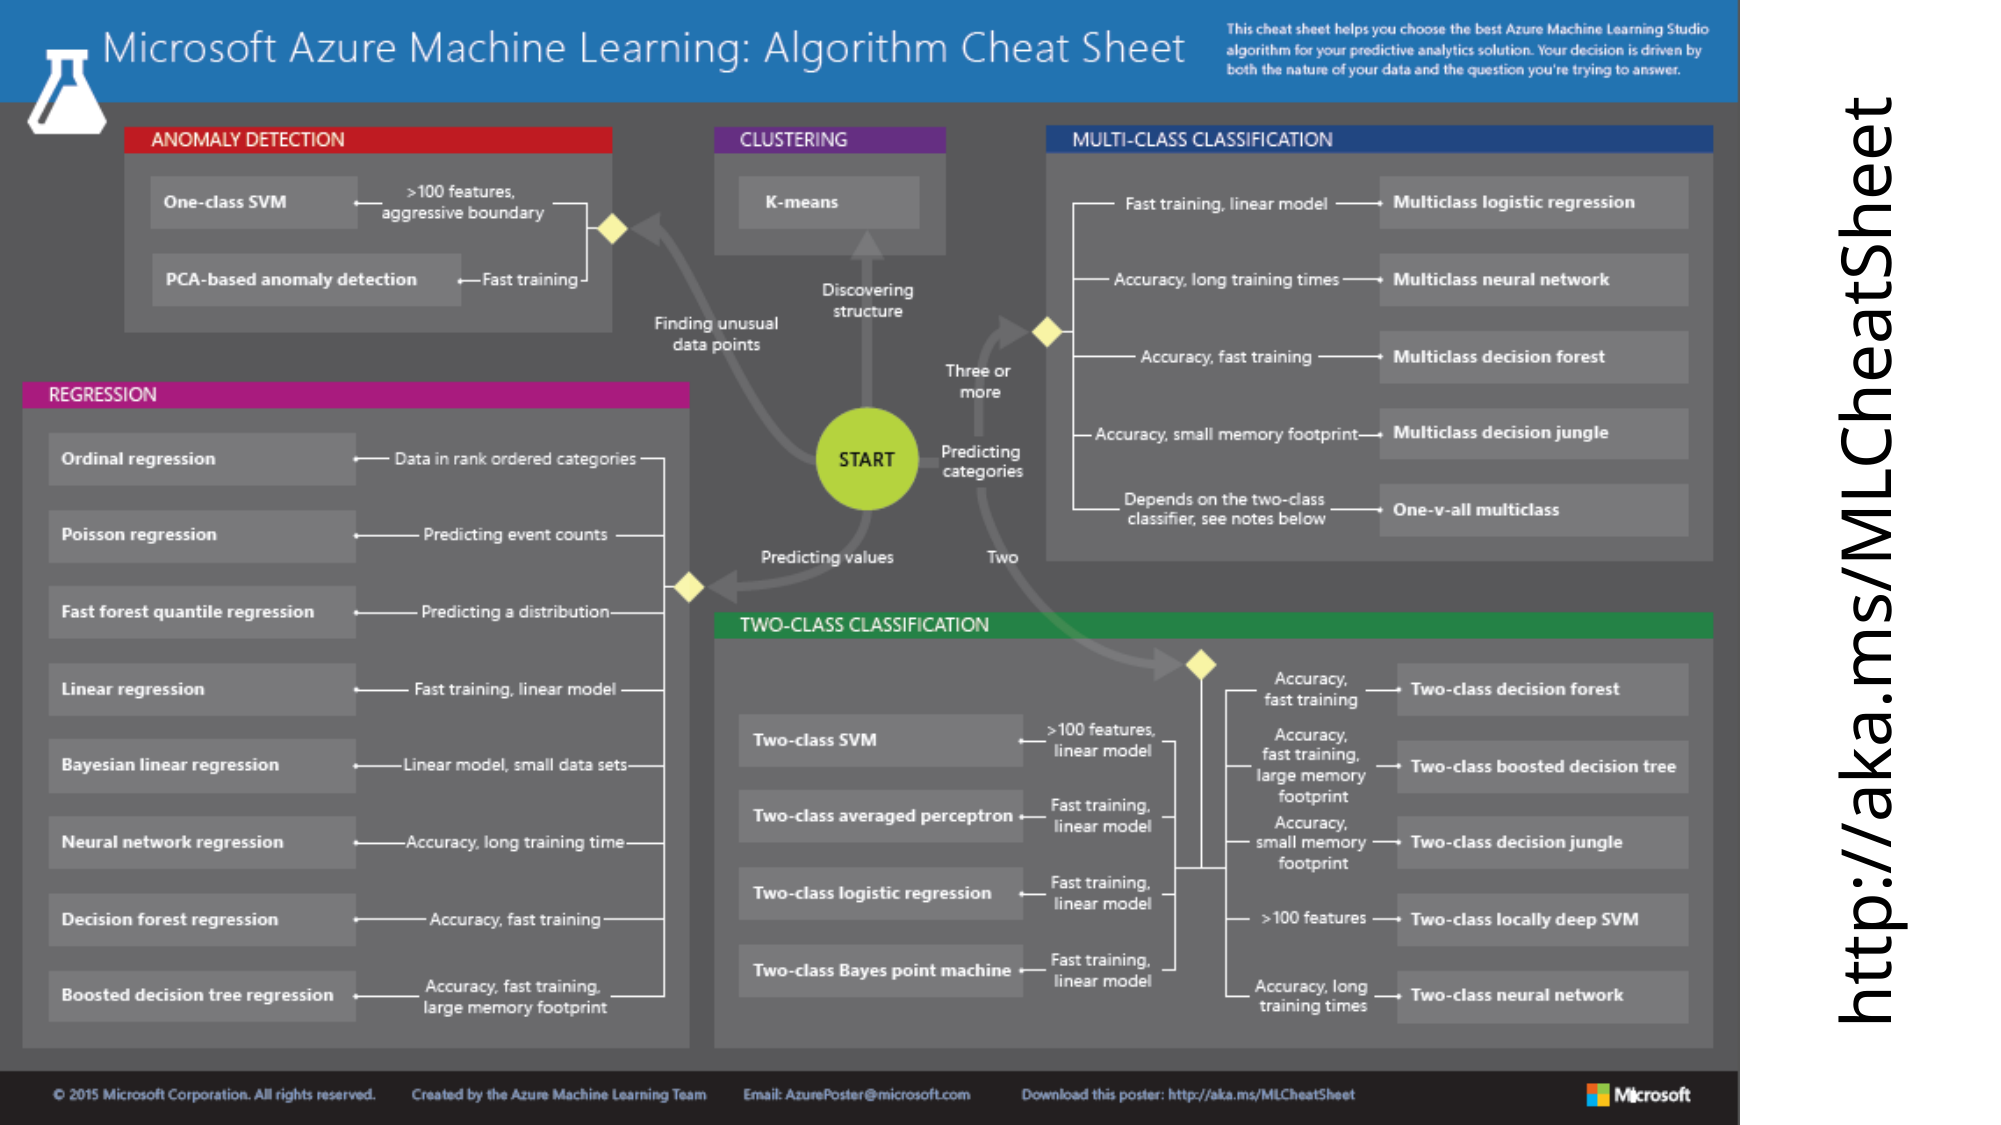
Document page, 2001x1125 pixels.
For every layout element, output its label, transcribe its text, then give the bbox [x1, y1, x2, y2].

title http://aka.ms/MLCheatSheet [1823, 0, 1915, 1125]
picture [0, 0, 1740, 1125]
